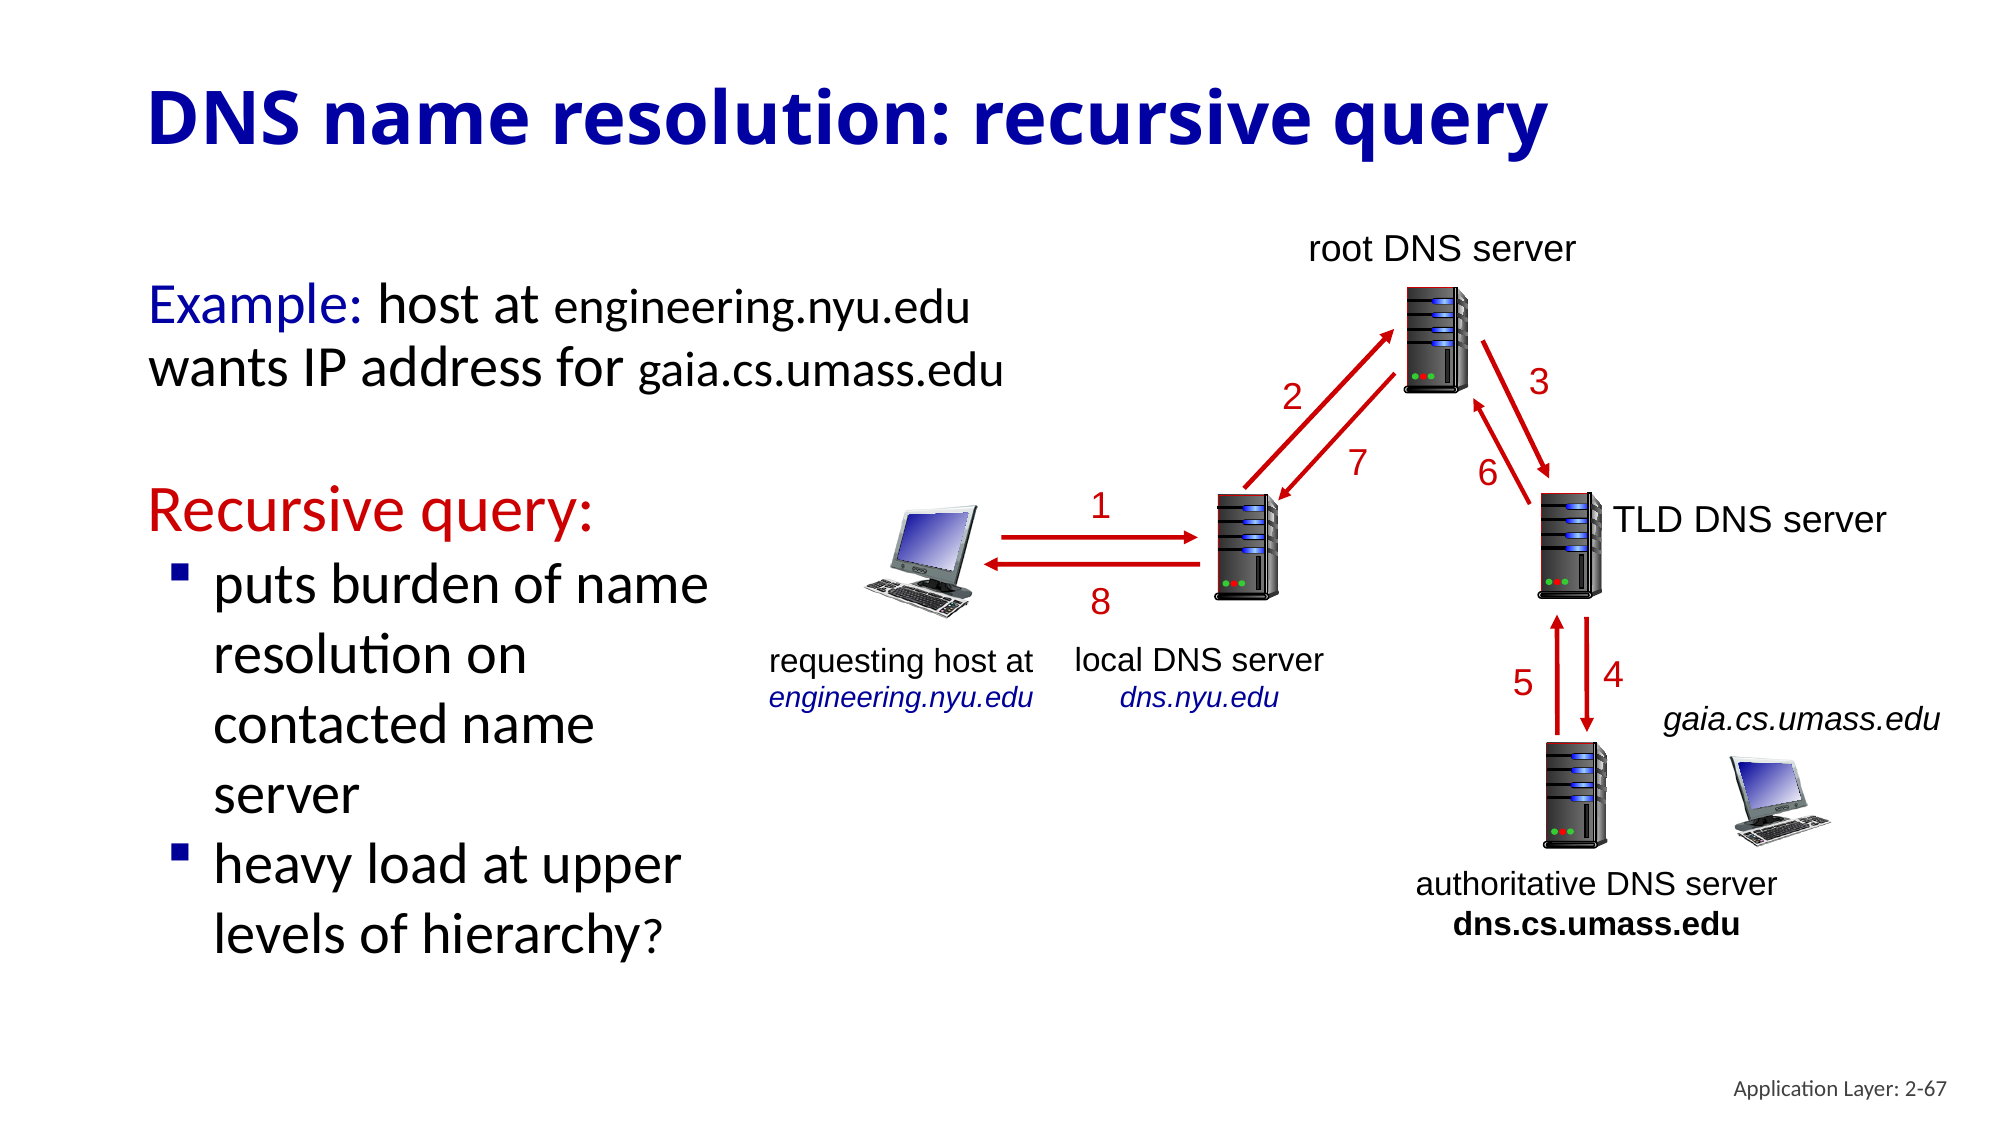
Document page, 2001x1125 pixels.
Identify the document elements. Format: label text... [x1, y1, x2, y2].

text_box Example: host at engineering.nyu.edu wants IP address for gaia.cs.umass.edu [112, 265, 1042, 440]
text_box 3 [1441, 349, 1638, 410]
text_box Recursive query: puts burden of name resolution on contacted name server heavy load at upper levels of hierarchy? [132, 457, 741, 990]
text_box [1726, 752, 1856, 854]
text_box 4 [1588, 642, 1639, 703]
text_box [1473, 398, 1530, 505]
text_box DNS name resolution: recursive query [131, 47, 1856, 194]
text_box 7 [1332, 430, 1383, 491]
text_box 6 [1462, 440, 1513, 501]
text_box [1516, 410, 1550, 479]
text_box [1045, 630, 1354, 722]
text_box [1580, 616, 1594, 732]
text_box [1280, 373, 1395, 499]
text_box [836, 500, 982, 627]
text_box root DNS server [1277, 216, 1608, 277]
text_box gaia.cs.umass.edu [1648, 690, 1957, 745]
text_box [1537, 492, 1603, 599]
text_box [1318, 328, 1395, 411]
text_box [1543, 742, 1608, 849]
text_box [1001, 531, 1198, 544]
text_box 5 [1497, 650, 1549, 711]
text_box 2 [1267, 364, 1318, 425]
text_box authoritative DNS server dns.cs.umass.edu [1400, 855, 1794, 950]
text_box 1 [1075, 473, 1126, 534]
text_box [986, 558, 1201, 571]
text_box Application Layer: 2-<number> [1512, 1056, 1963, 1117]
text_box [1404, 287, 1469, 393]
text_box requesting host at engineering.nyu.edu [754, 631, 1043, 721]
text_box 8 [1075, 569, 1126, 629]
text_box TLD DNS server [1584, 487, 1915, 548]
text_box [1550, 614, 1564, 736]
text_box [1214, 494, 1280, 600]
